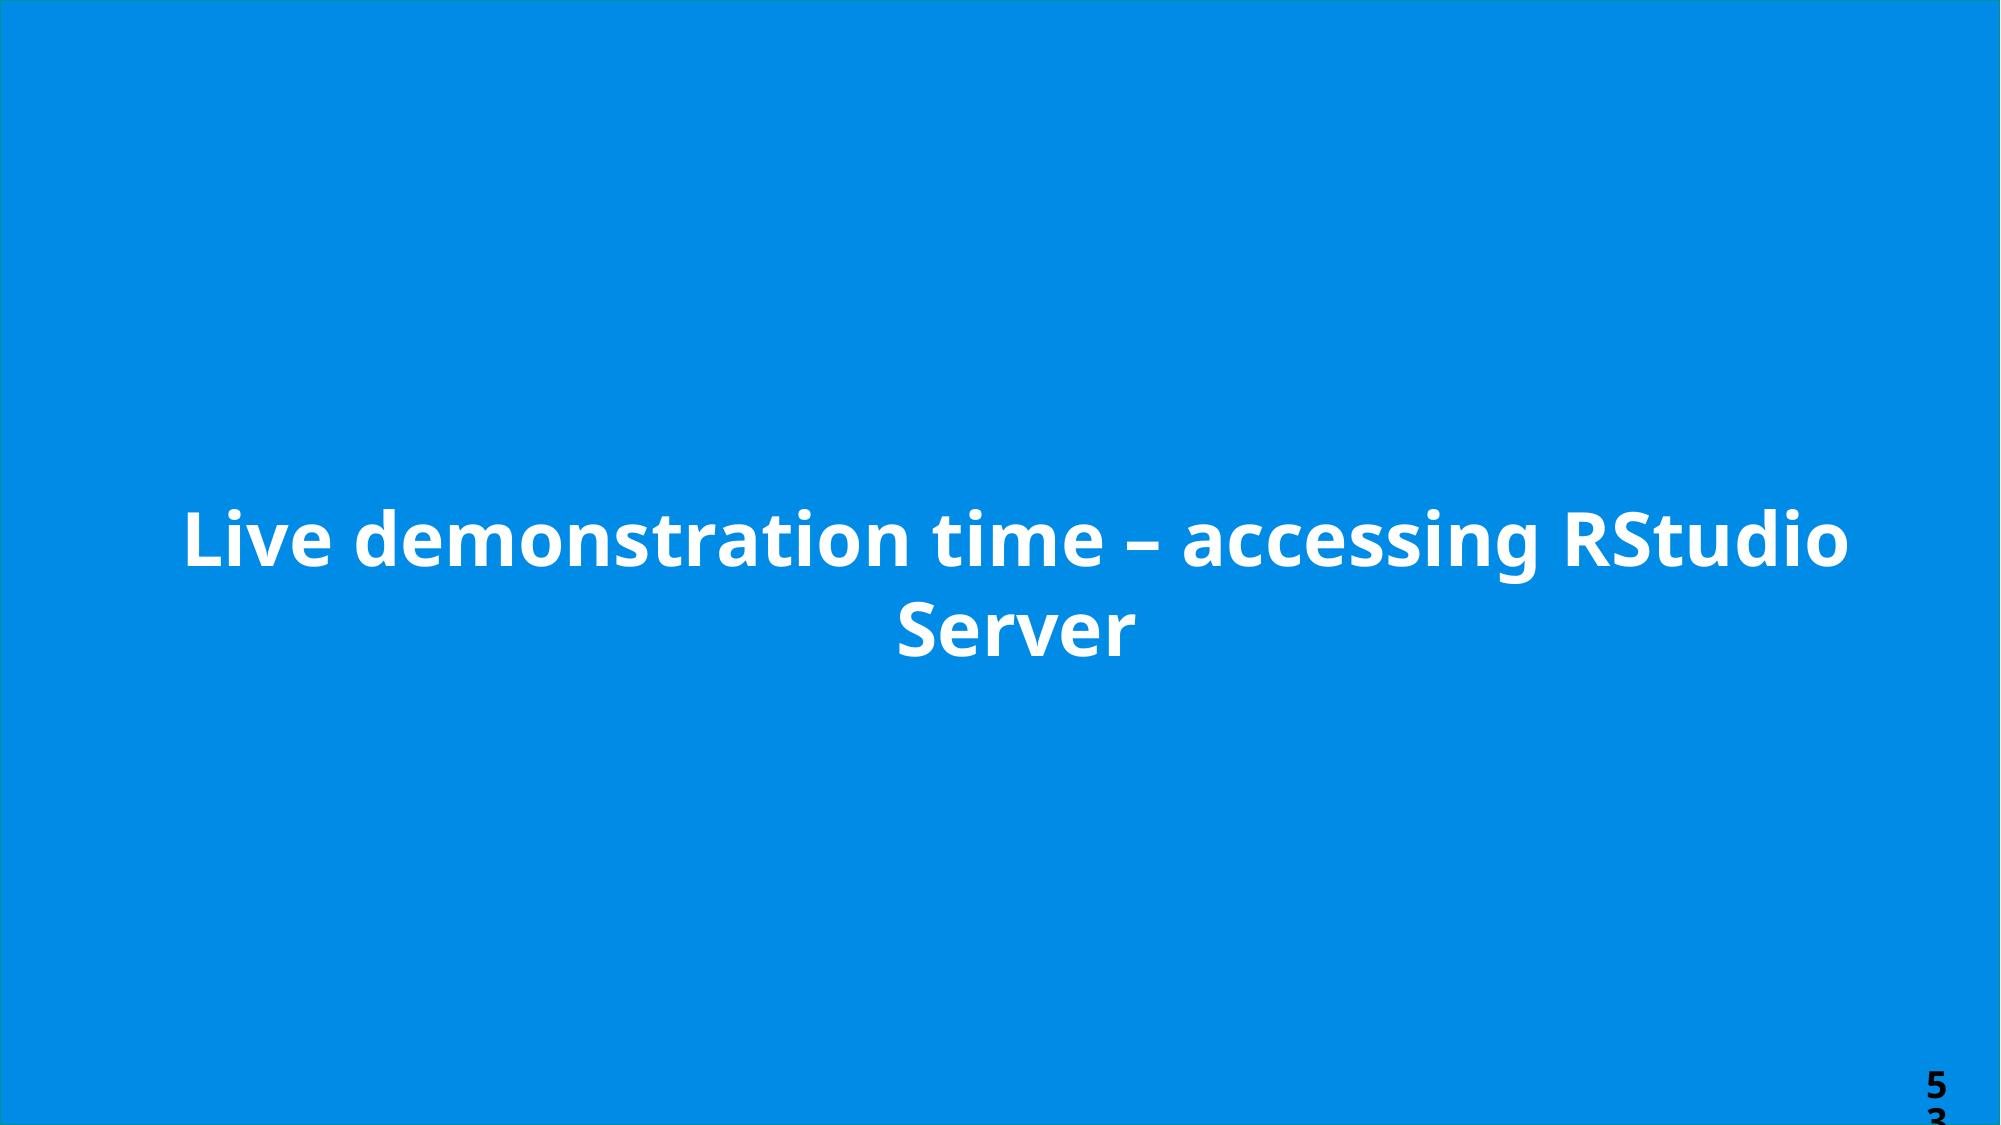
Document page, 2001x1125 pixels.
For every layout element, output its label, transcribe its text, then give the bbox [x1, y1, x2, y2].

title Live demonstration time – accessing RStudio Server [95, 484, 1939, 697]
text_box 53 [1911, 1051, 1983, 1122]
text_box [0, 0, 2000, 1125]
